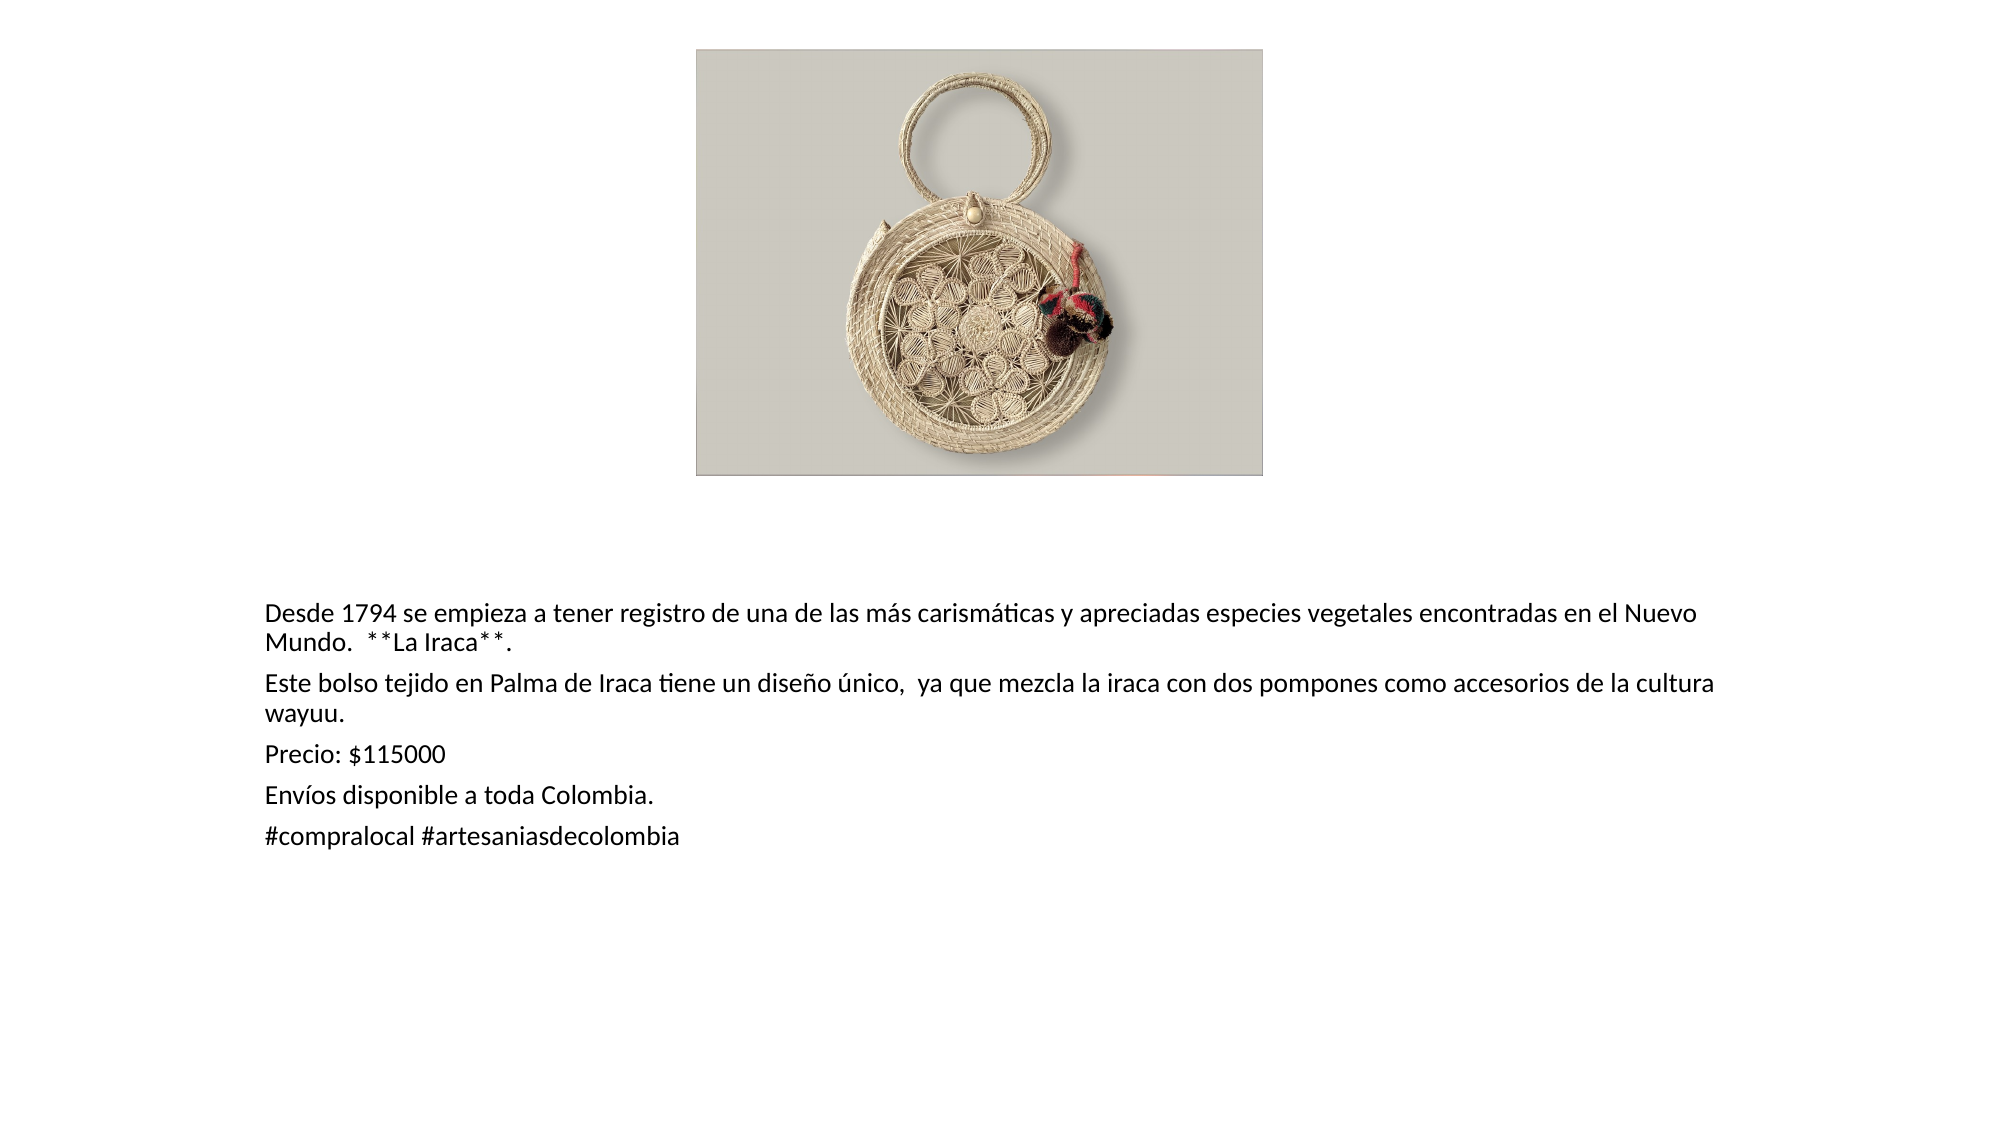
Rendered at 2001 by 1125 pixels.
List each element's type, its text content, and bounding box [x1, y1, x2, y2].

subtitle Desde 1794 se empieza a tener registro de una de las más carismáticas y apreciadas especies vegetales encontradas en el Nuevo Mundo. **La Iraca**. Este bolso tejido en Palma de Iraca tiene un diseño único, ya que mezcla la iraca con dos pompones como accesorios de la cultura wayuu. Precio: $115000 Envíos disponible a toda Colombia. #compralocal #artesaniasdecolombia [249, 590, 1750, 863]
picture [696, 49, 1263, 476]
